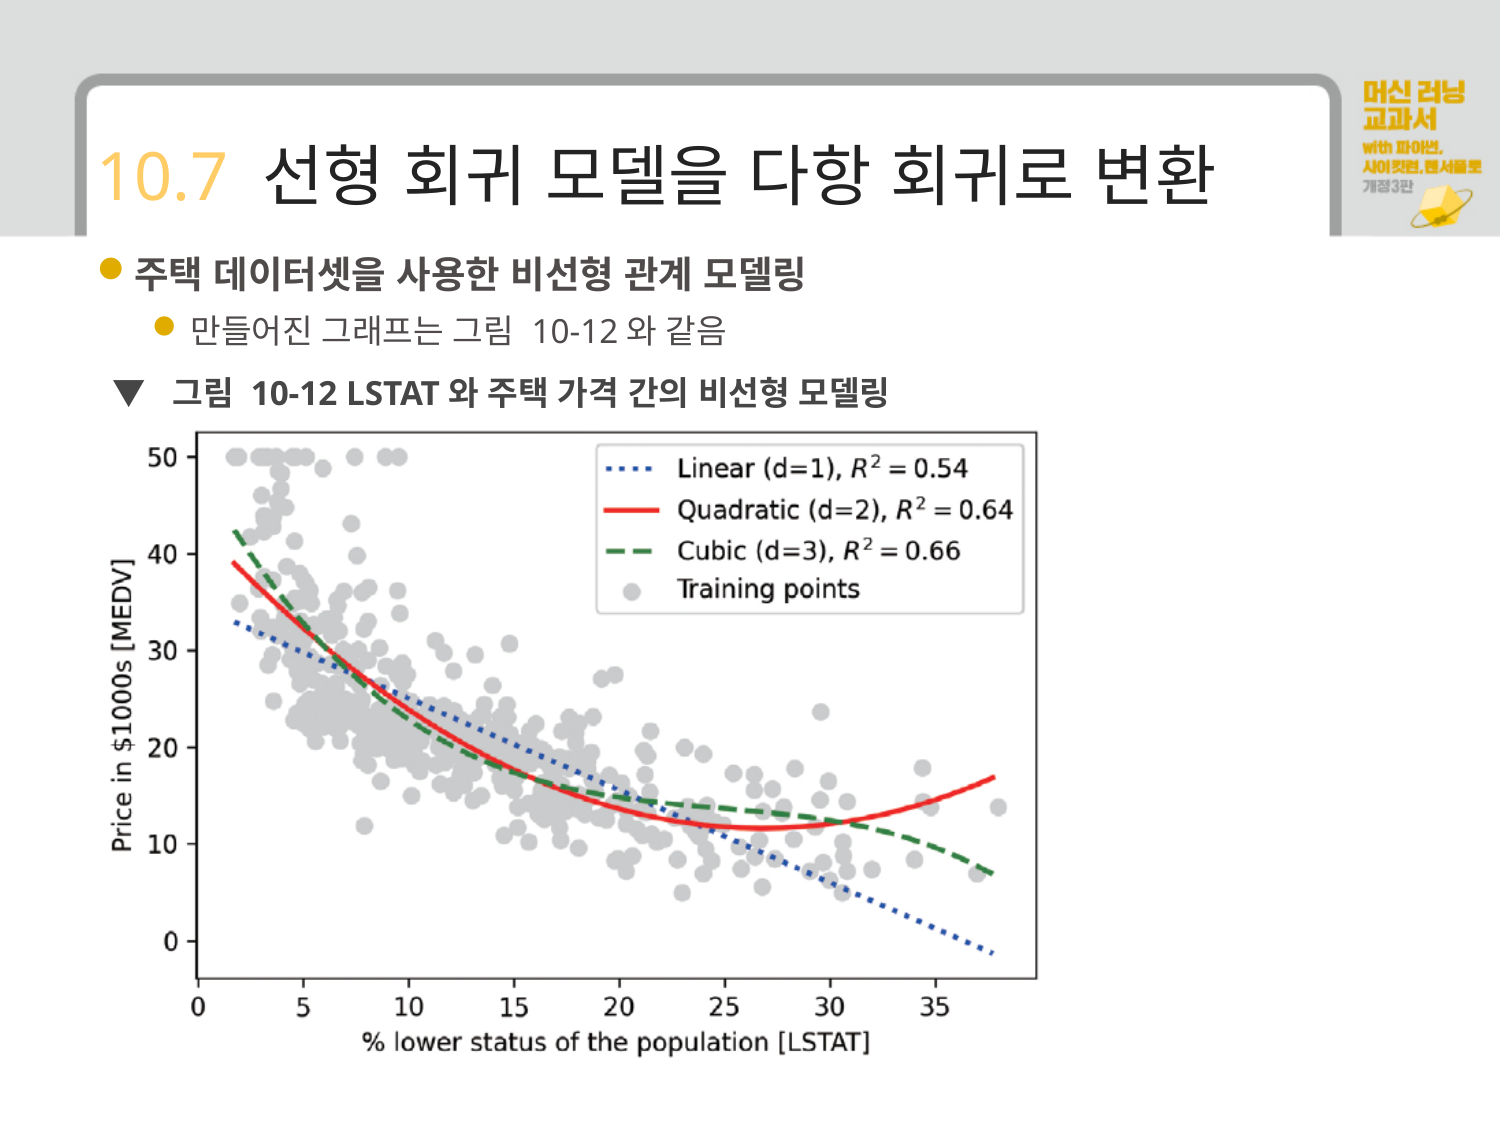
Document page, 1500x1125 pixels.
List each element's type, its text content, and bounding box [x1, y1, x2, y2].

text_box ▼ 그림 10-12 LSTAT와 주택 가격 간의 비선형 모델링 [97, 364, 1424, 431]
picture [0, 0, 1500, 1125]
title 10.7 선형 회귀 모델을 다항 회귀로 변환 [81, 90, 1412, 222]
list 주택 데이터셋을 사용한 비선형 관계 모델링 만들어진 그래프는 그림 10-12와 같음 [81, 239, 1469, 1054]
